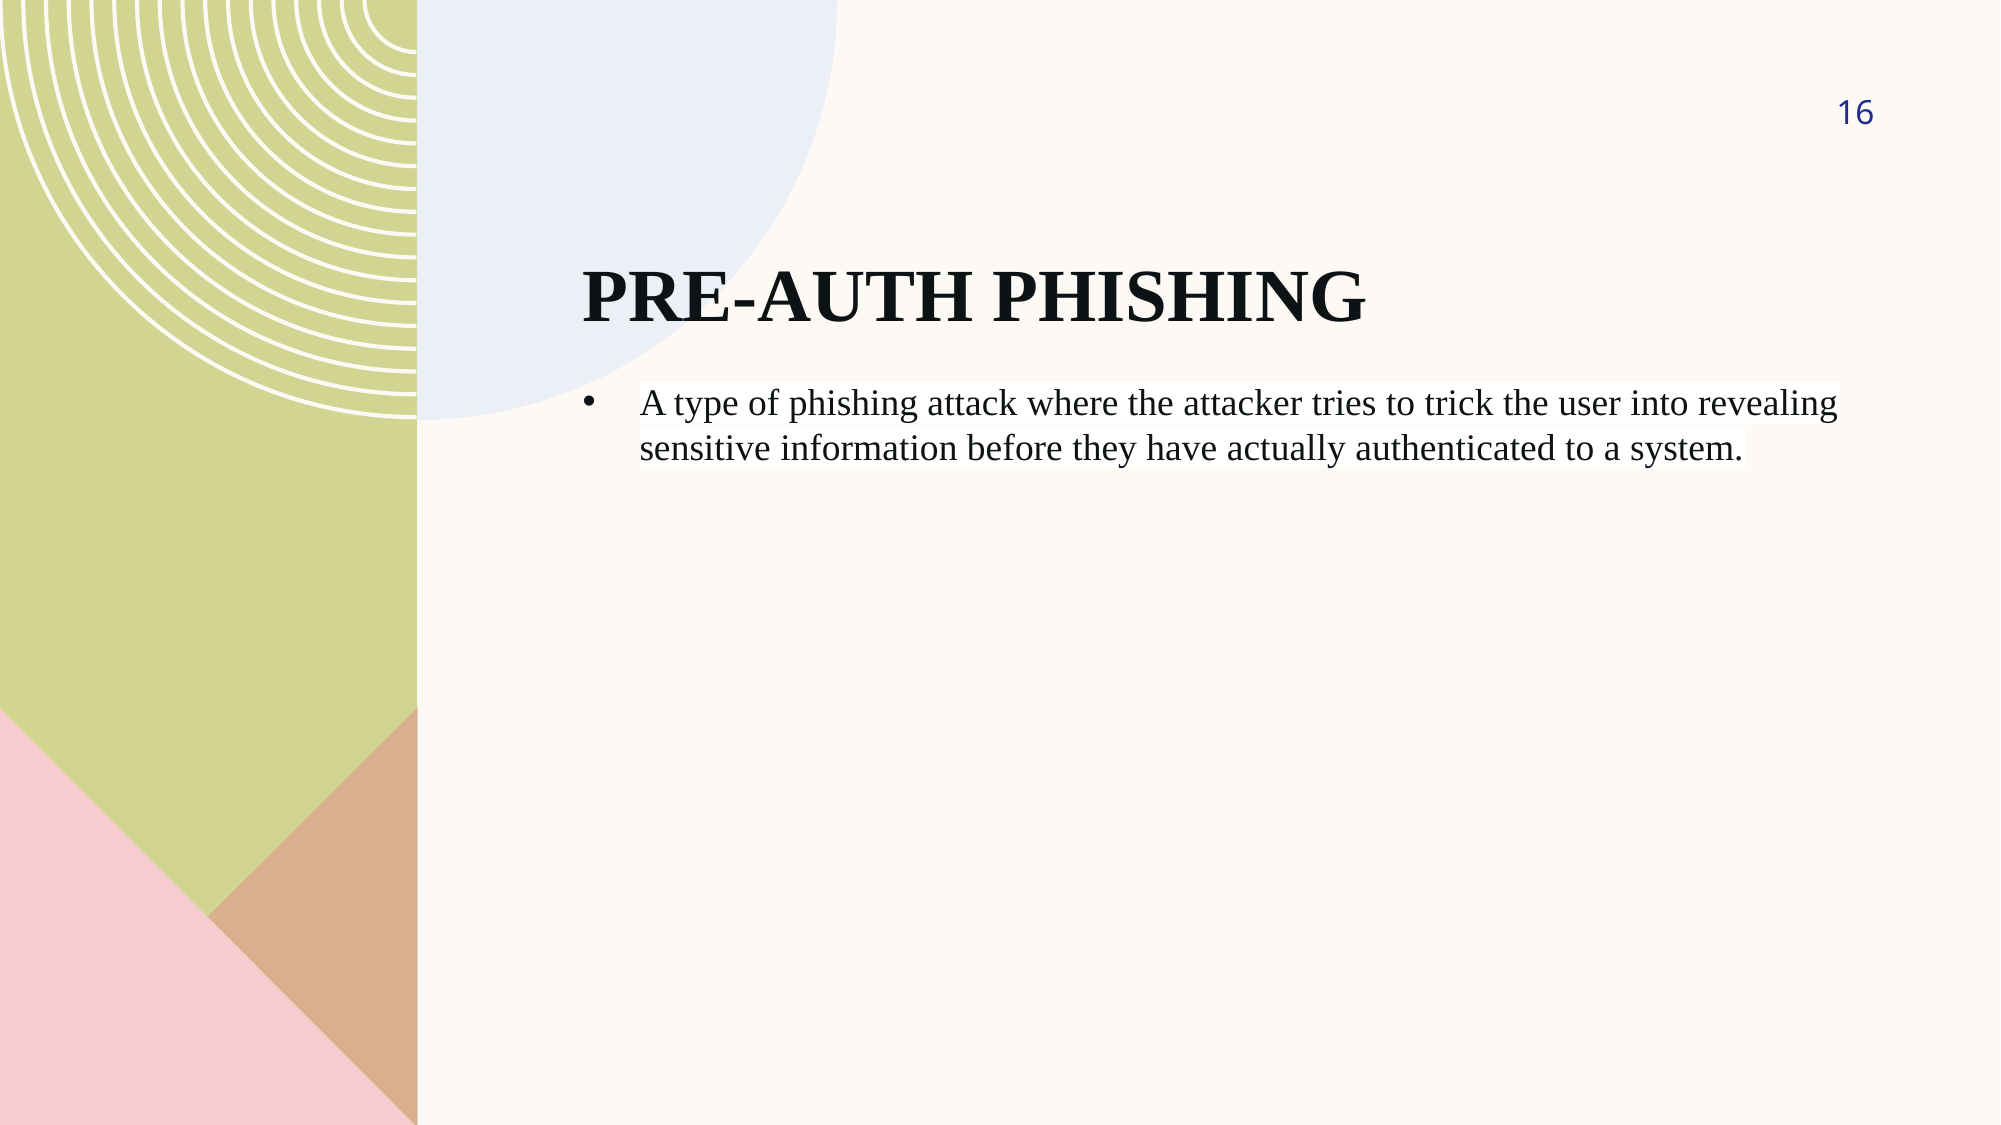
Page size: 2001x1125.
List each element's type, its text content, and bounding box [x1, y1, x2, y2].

list A type of phishing attack where the attacker tries to trick the user into revealing sensitive information before they have actually authenticated to a system. [567, 377, 1875, 952]
slide_number ‹#› [1699, 75, 1875, 153]
title PRE-AUTH PHISHING [567, 173, 1875, 337]
